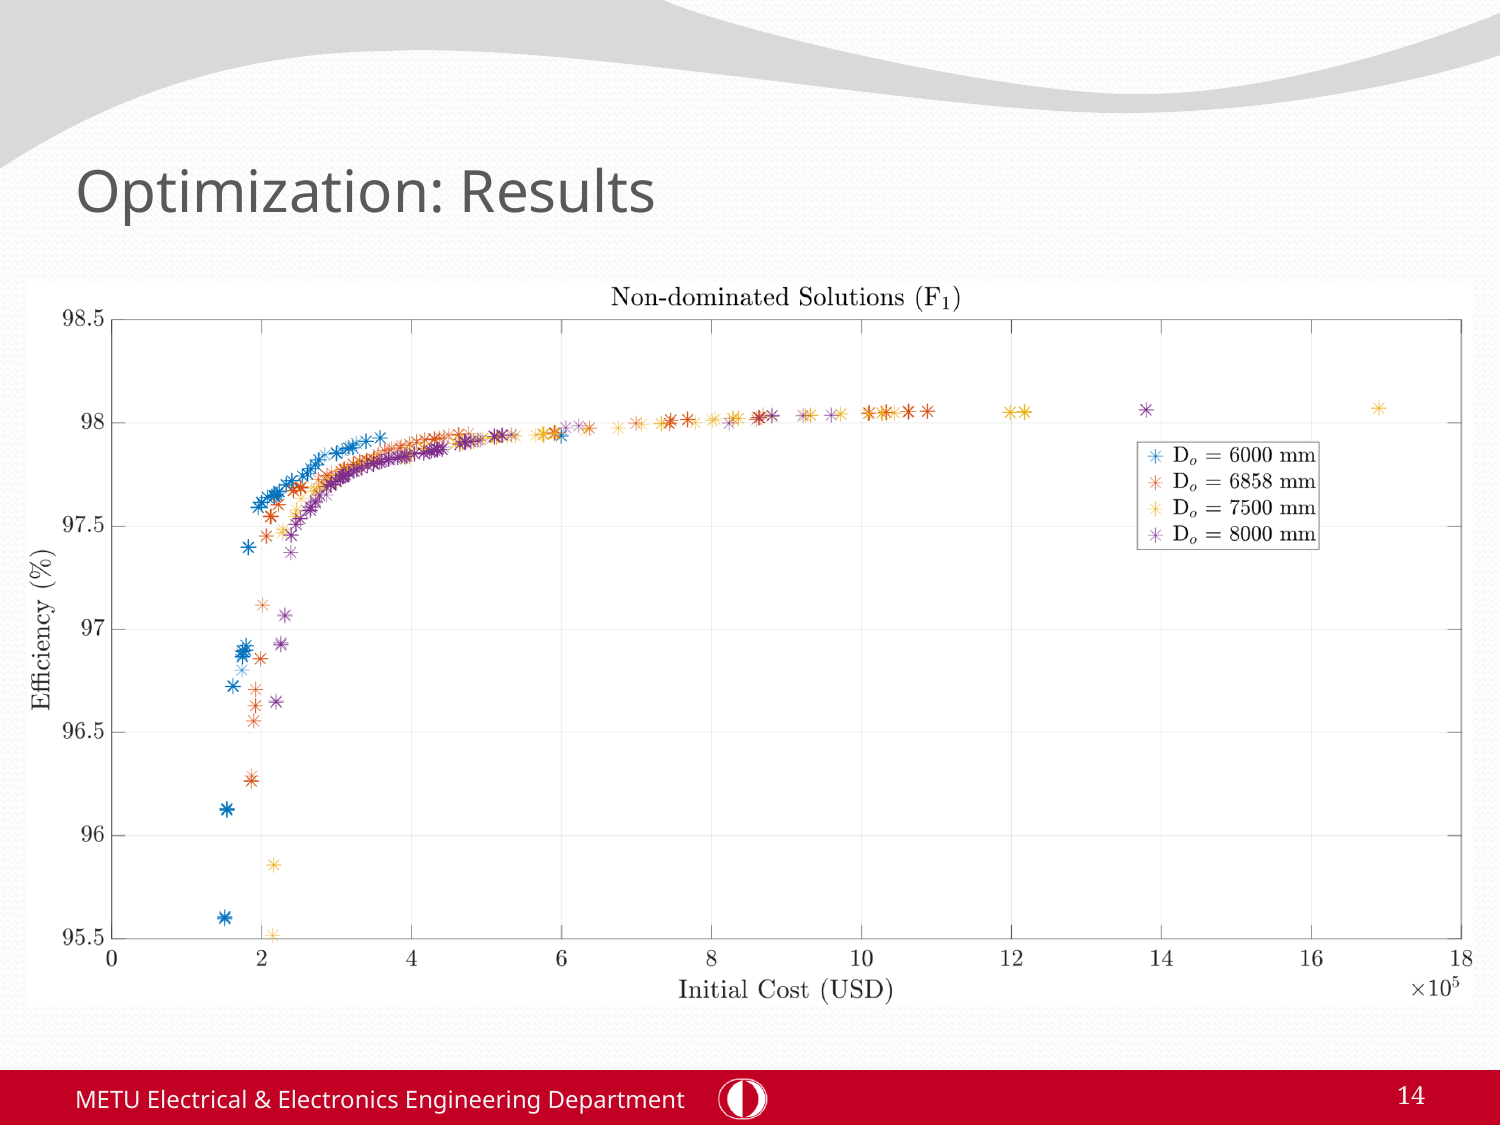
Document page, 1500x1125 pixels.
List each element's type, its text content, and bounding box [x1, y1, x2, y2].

picture [713, 1078, 781, 1122]
title Optimization: Results [75, 55, 1425, 224]
slide_number 14 [1330, 1070, 1425, 1114]
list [27, 281, 1473, 1007]
slide_number METU Electrical & Electronics Engineering Department [75, 1070, 732, 1114]
